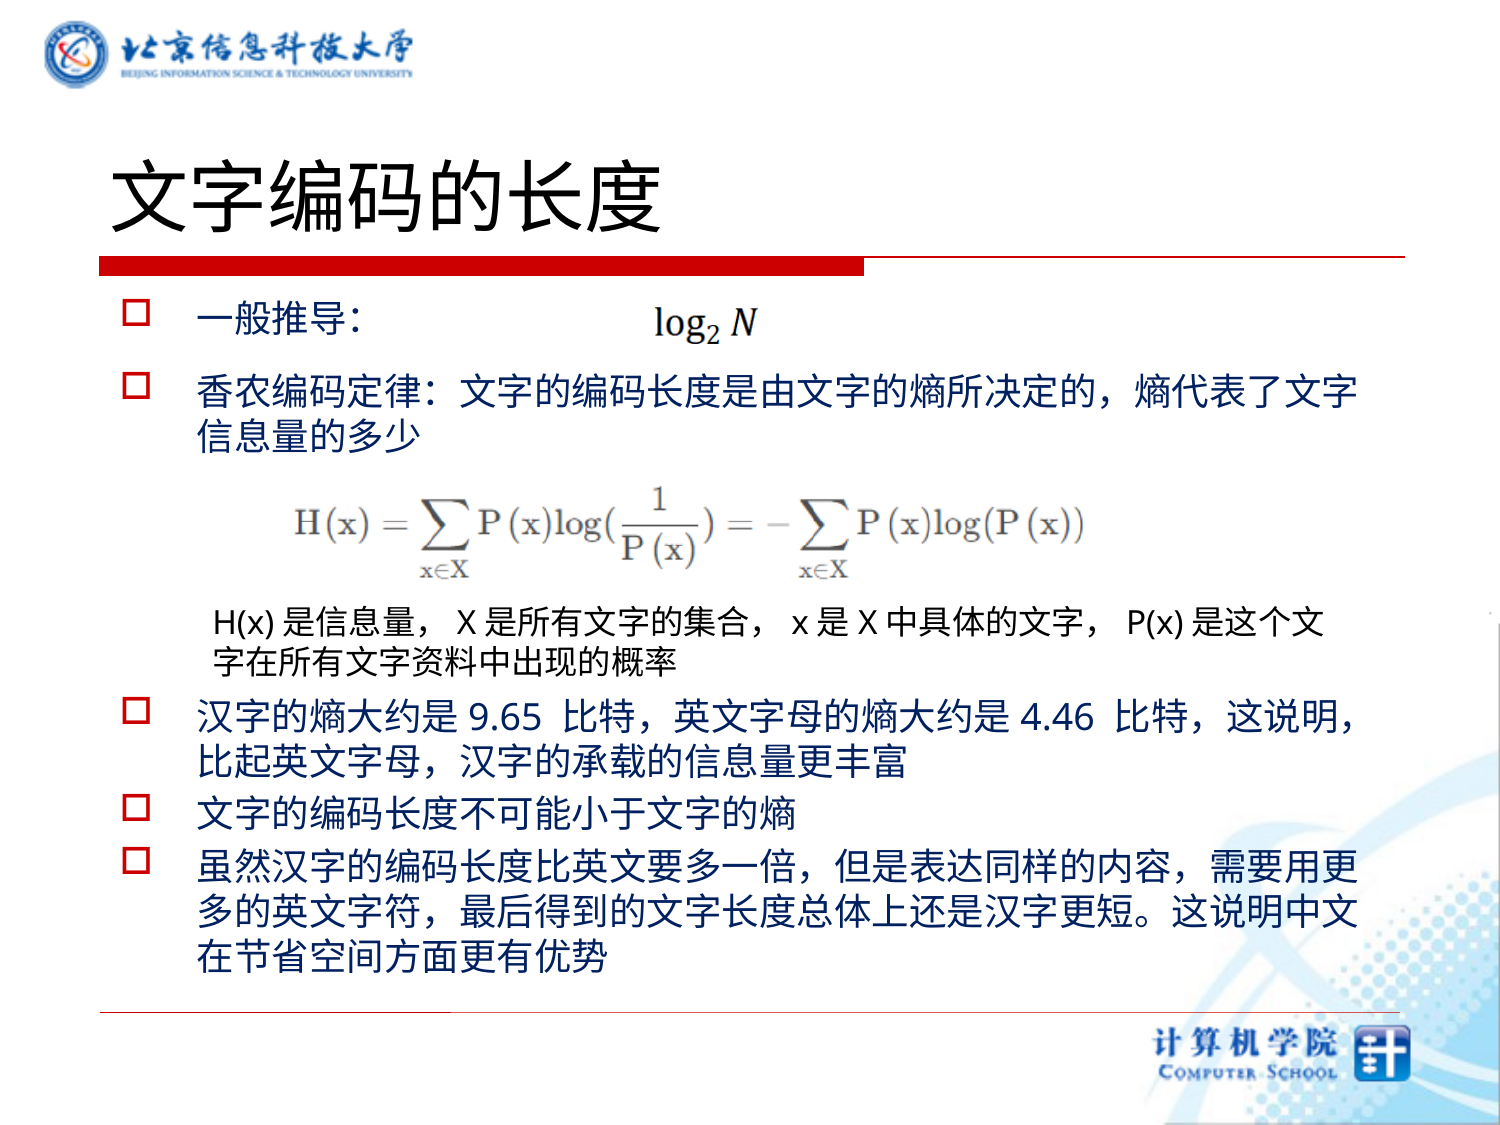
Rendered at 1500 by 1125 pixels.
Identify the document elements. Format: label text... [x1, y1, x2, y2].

list 一般推导： 香农编码定律：文字的编码长度是由文字的熵所决定的，熵代表了文字信息量的多少 汉字的熵大约是9.65 比特，英文字母的熵大约是4.46 比特，这说明，比起英文字母，汉字的承载的信息量更丰富 文字的编码长度不可能小于文字的熵 虽然汉字的编码长度比英文要多一倍，但是表达同样的内容，需要用更多的英文字符，最后得到的文字长度总体上还是汉字更短。这说明中文在节省空间方面更有优势 [104, 287, 1406, 988]
title 文字编码的长度 [93, 49, 1407, 250]
picture [0, 0, 1500, 1125]
text_box H(x)是信息量，X是所有文字的集合，x是X中具体的文字，P(x)是这个文字在所有文字资料中出现的概率 [197, 593, 1364, 689]
